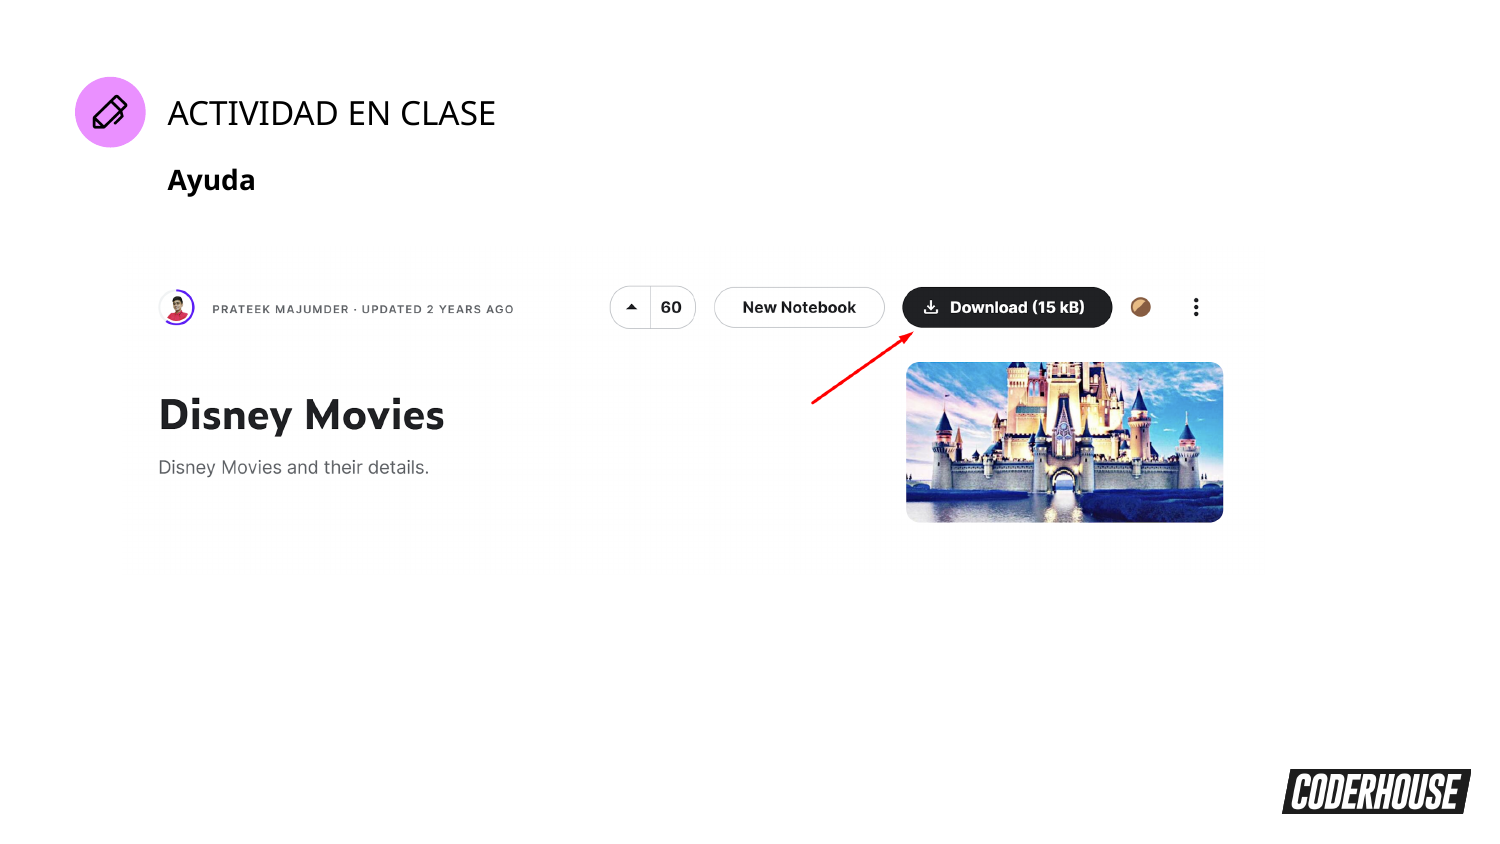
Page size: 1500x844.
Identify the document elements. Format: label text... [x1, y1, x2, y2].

picture [1281, 769, 1471, 814]
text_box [74, 76, 146, 148]
text_box ACTIVIDAD EN CLASE [152, 76, 557, 147]
text_box Ayuda [152, 147, 971, 212]
picture [121, 246, 1265, 575]
